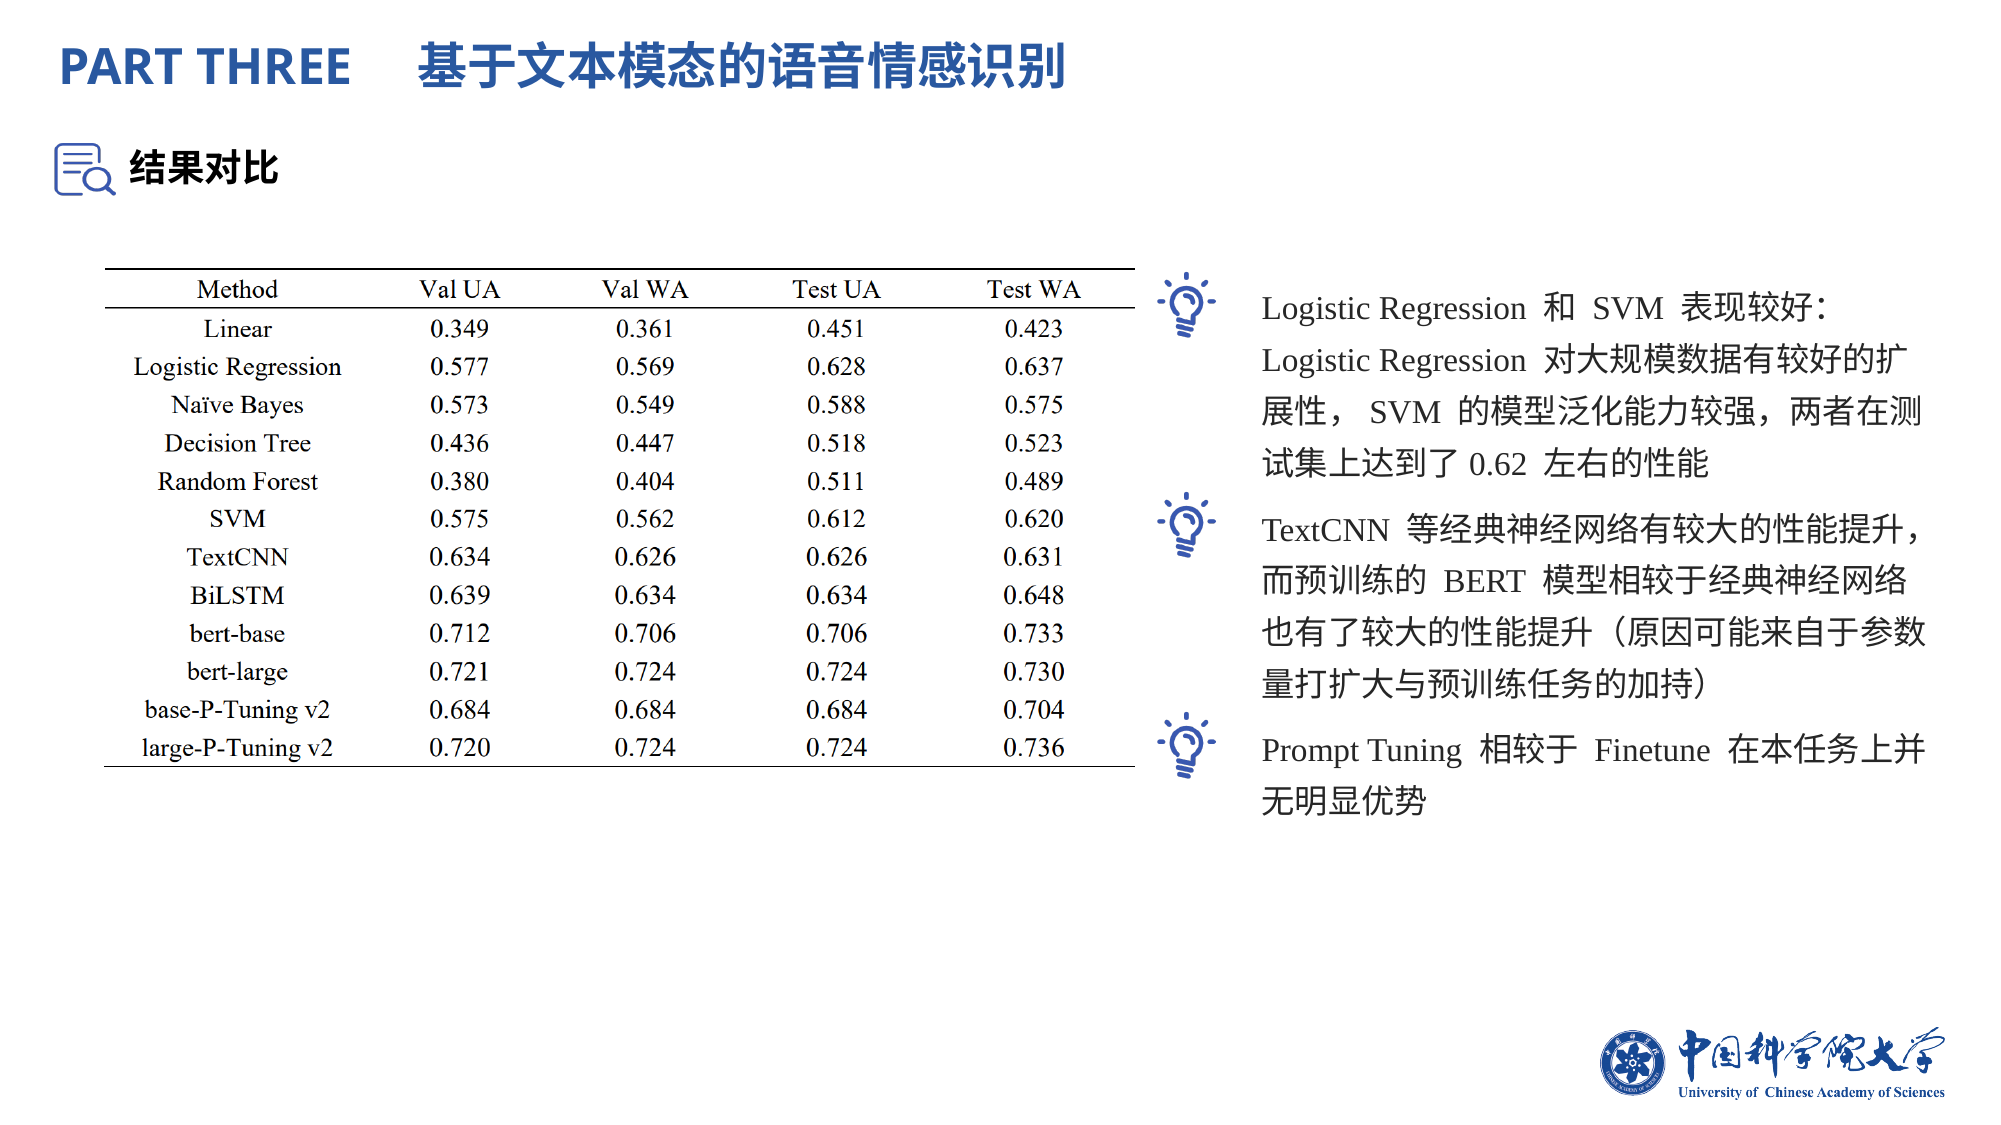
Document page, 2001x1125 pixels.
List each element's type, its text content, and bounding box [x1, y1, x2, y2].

picture [1600, 1027, 1945, 1100]
text_box TextCNN 等经典神经网络有较大的性能提升，而预训练的 BERT 模型相较于经典神经网络也有了较大的性能提升（原因可能来自于参数量打扩大与预训练任务的加持） [1246, 488, 1955, 709]
text_box Logistic Regression 和 SVM 表现较好： Logistic Regression 对大规模数据有较好的扩展性，SVM 的模型泛化能力较强，两者在测试集上达到了0.62 左右的性能 [1246, 267, 1955, 488]
text_box Prompt Tuning 相较于 Finetune 在本任务上并无明显优势 [1246, 709, 1955, 828]
picture [50, 139, 120, 199]
picture [1151, 270, 1221, 339]
text_box 结果对比 [114, 136, 295, 197]
picture [1151, 490, 1221, 559]
picture [1151, 710, 1221, 780]
list PART THREE 基于文本模态的语音情感识别 [42, 35, 1120, 101]
picture [89, 255, 1139, 775]
